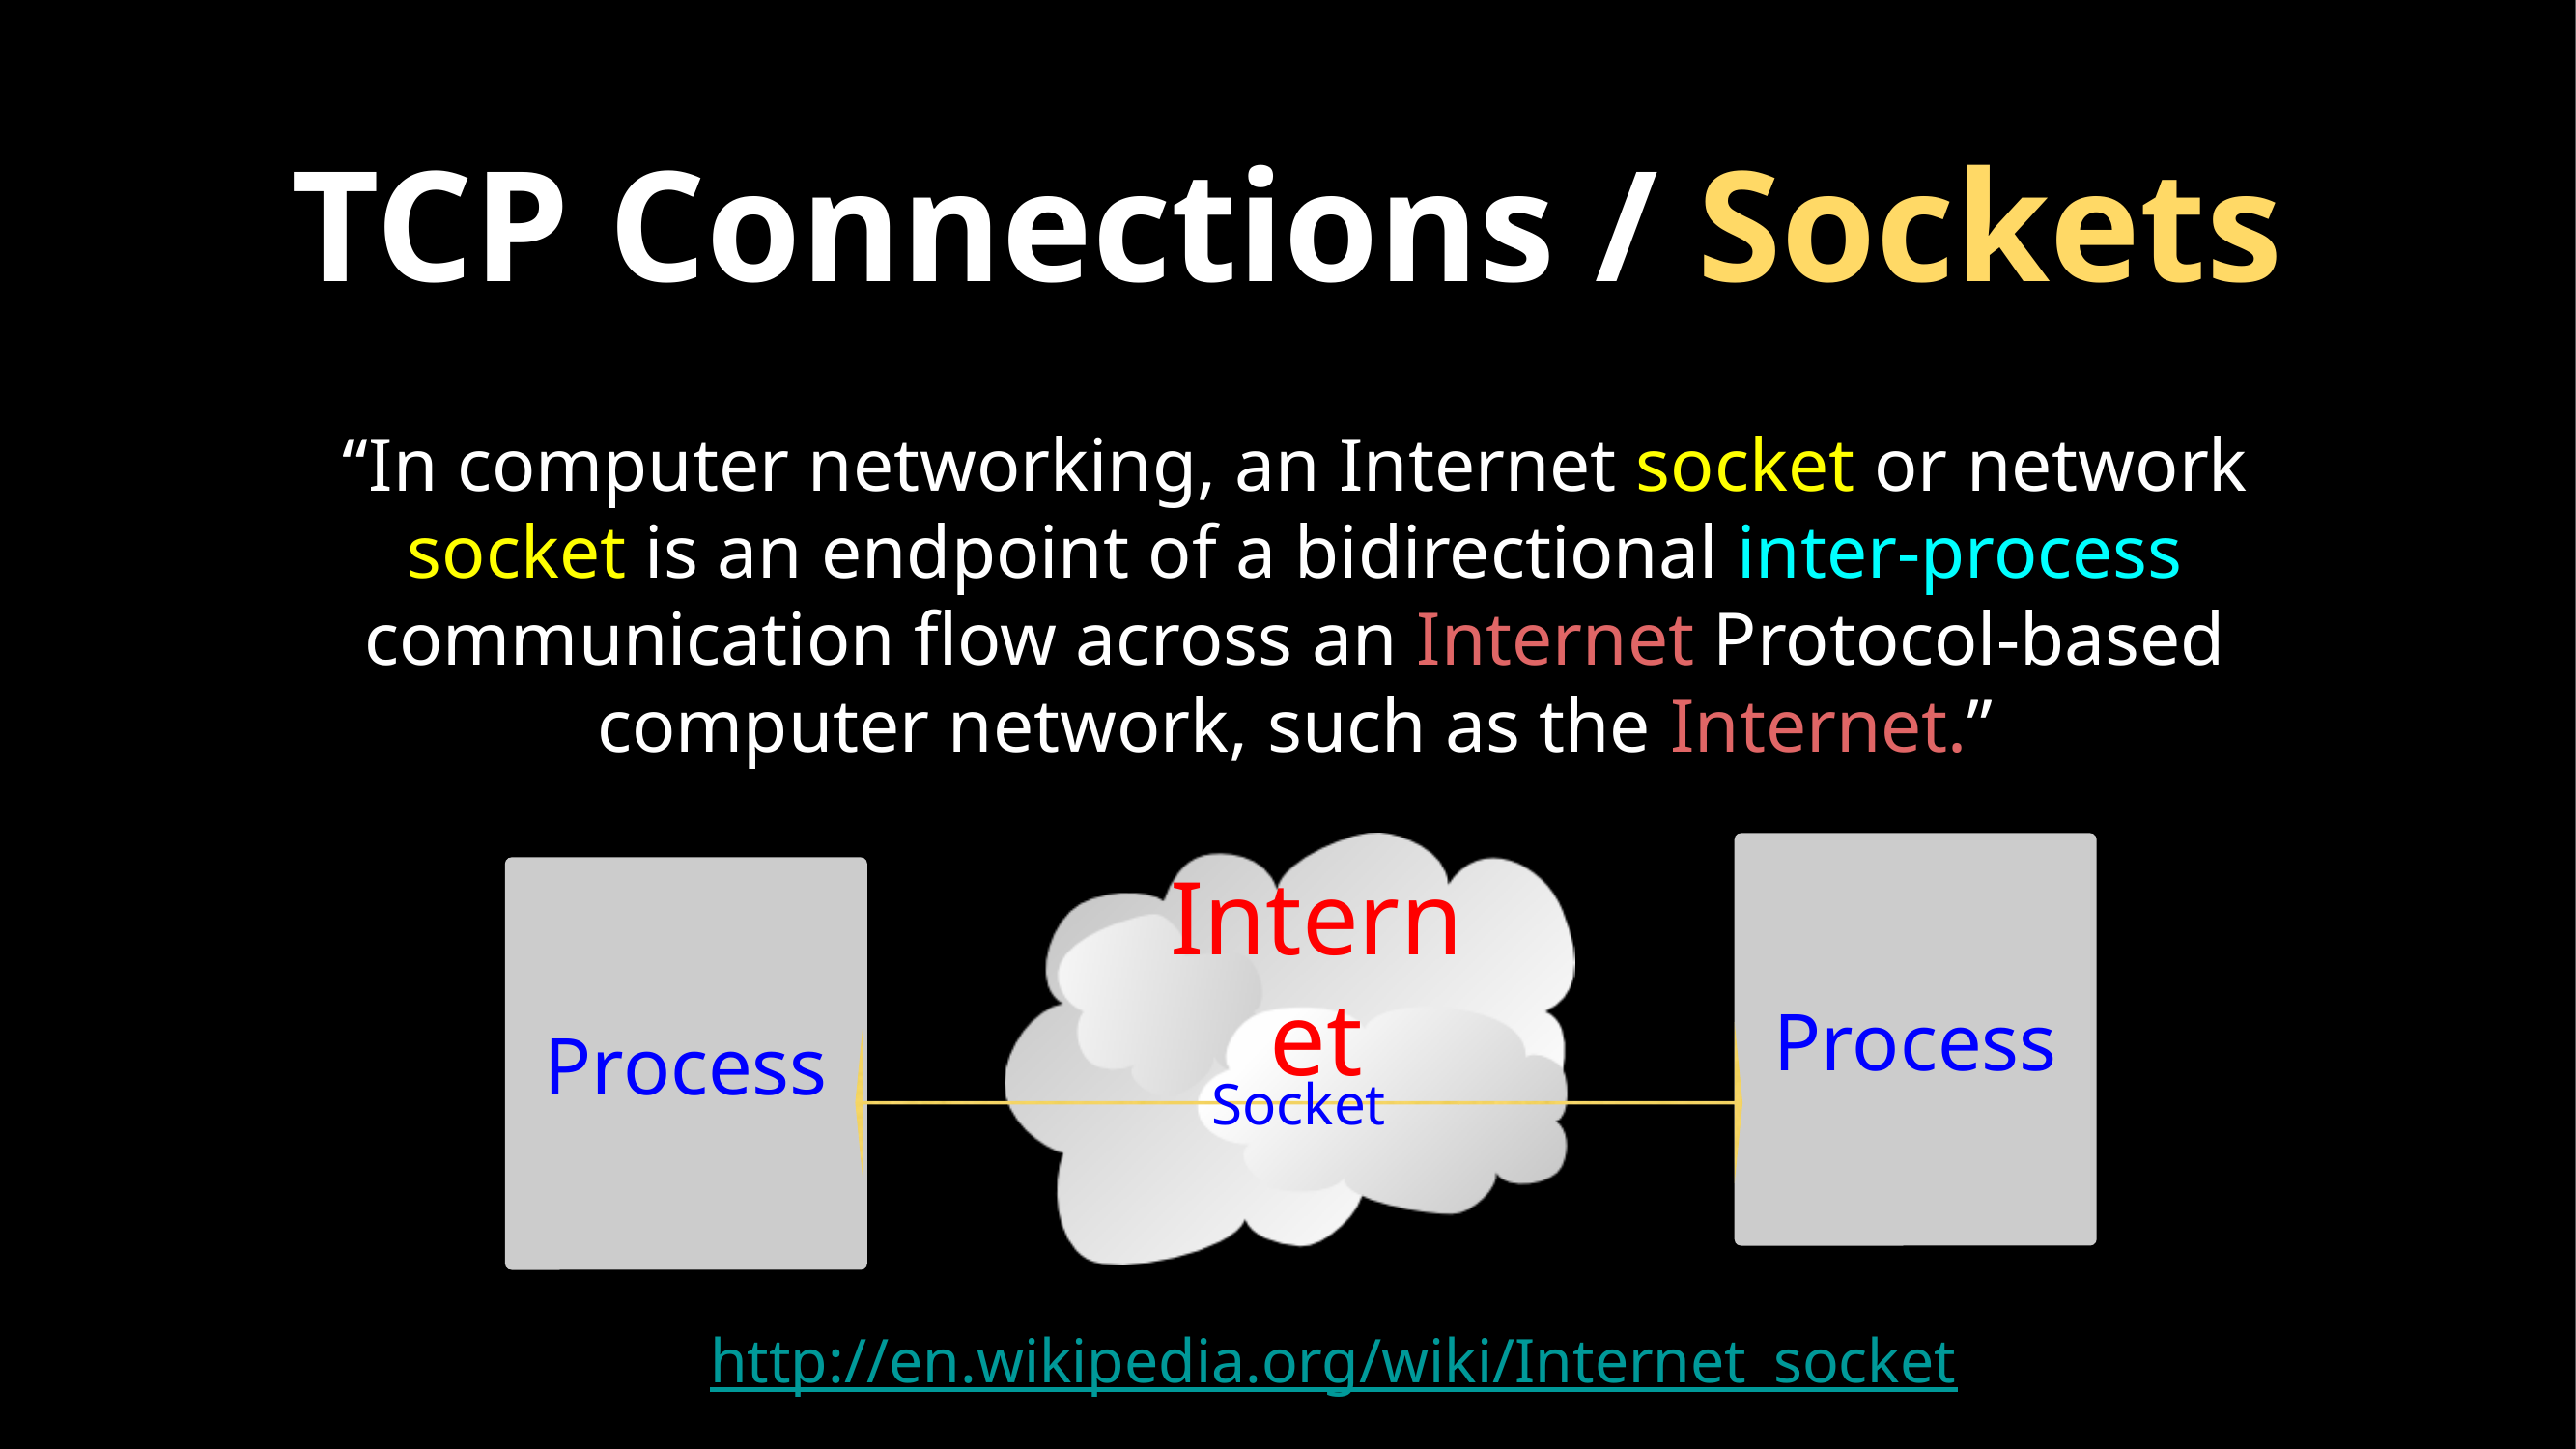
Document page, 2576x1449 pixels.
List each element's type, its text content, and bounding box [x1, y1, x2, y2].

text_box “In computer networking, an Internet socket or network socket is an endpoint of a bidirectional inter-process communication flow across an Internet Protocol-based computer network, such as the Internet.” [236, 460, 2355, 724]
title TCP Connections / Sockets [183, 38, 2391, 403]
text_box Process [1734, 833, 2097, 1246]
text_box Socket [855, 1022, 999, 1183]
picture [1005, 832, 1576, 1265]
text_box Process [504, 857, 867, 1270]
text_box http://en.wikipedia.org/wiki/Internet_socket [577, 1314, 2091, 1413]
text_box Socket [1581, 1022, 1743, 1183]
